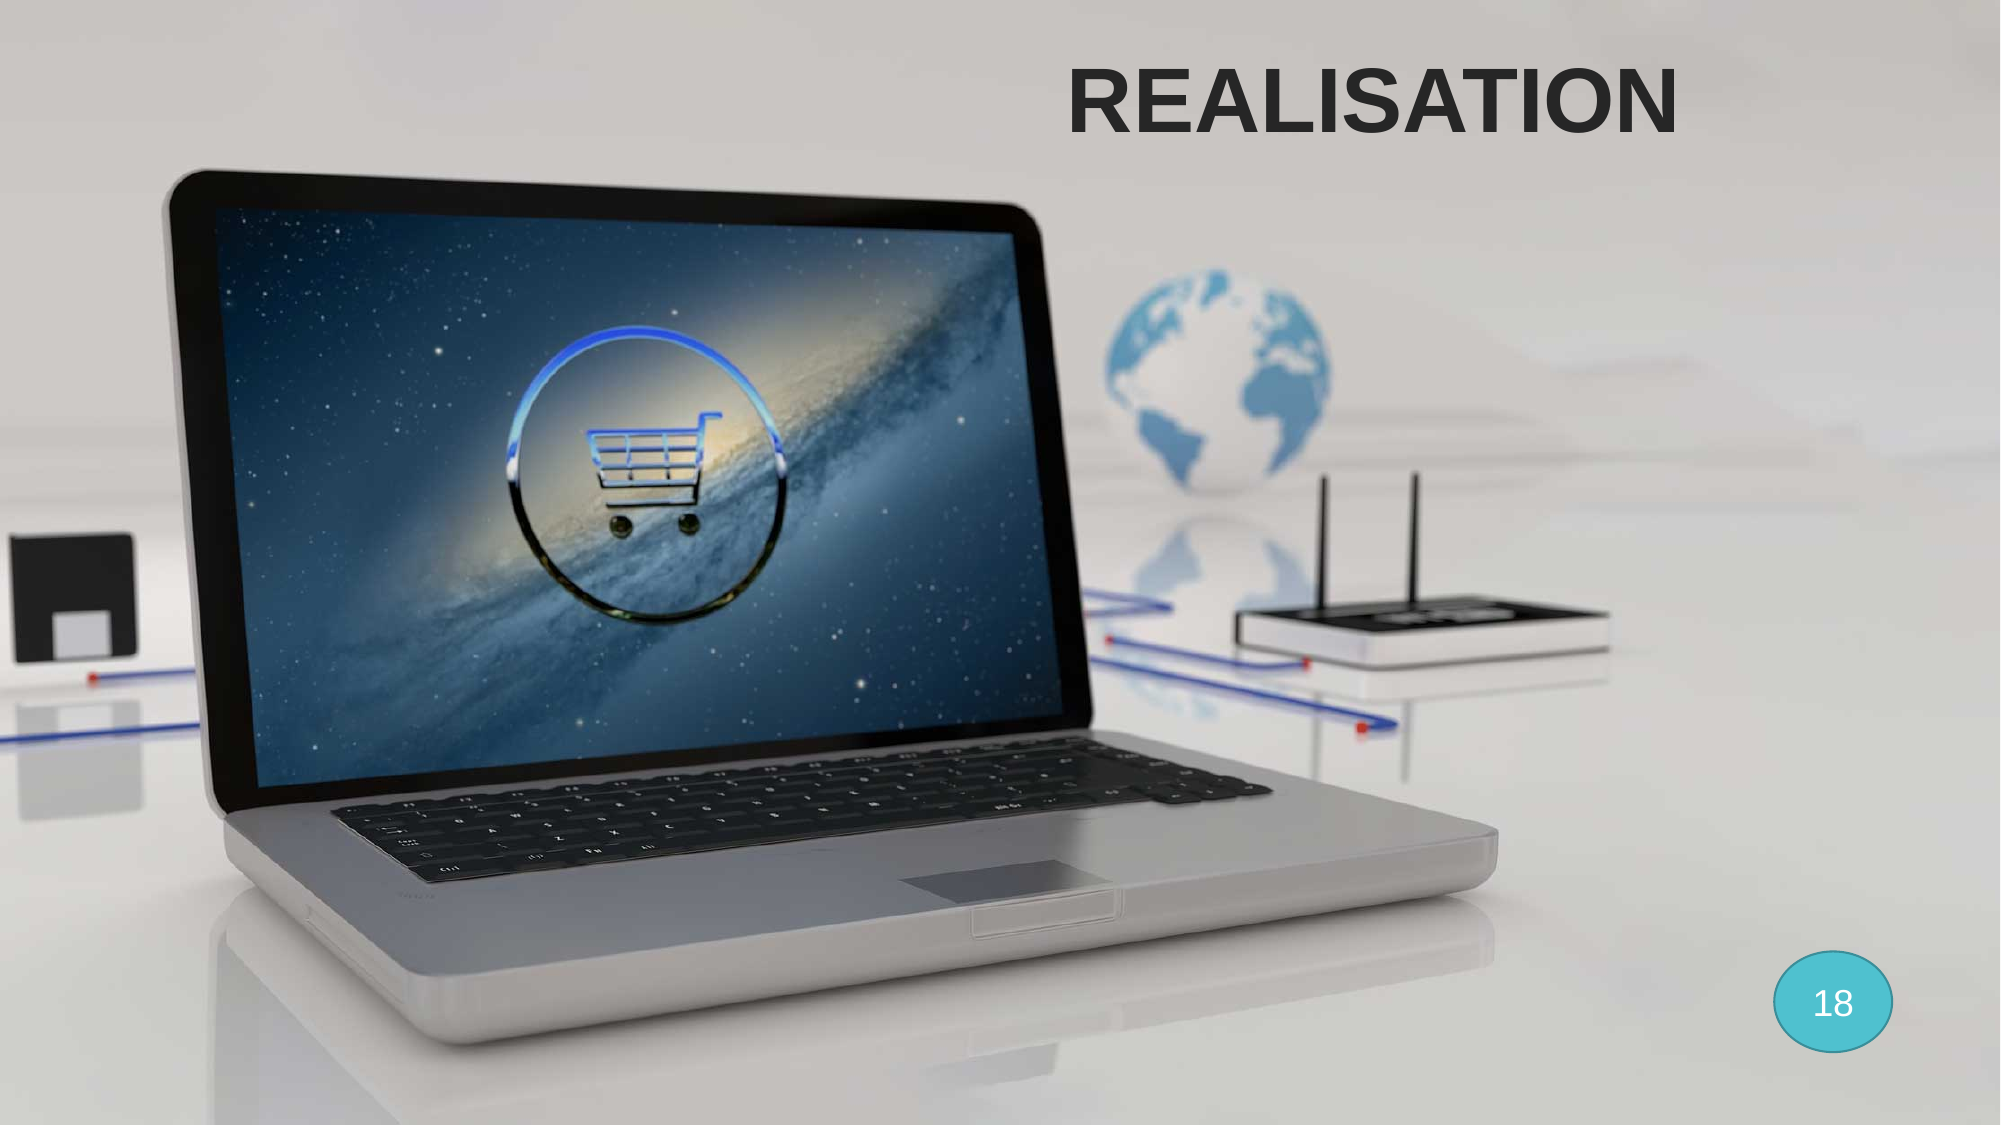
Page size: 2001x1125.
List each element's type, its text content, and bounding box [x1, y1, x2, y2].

text_box REALISATION [1052, 33, 1945, 159]
text_box 18 [1773, 950, 1894, 1054]
picture [0, 0, 2001, 1125]
